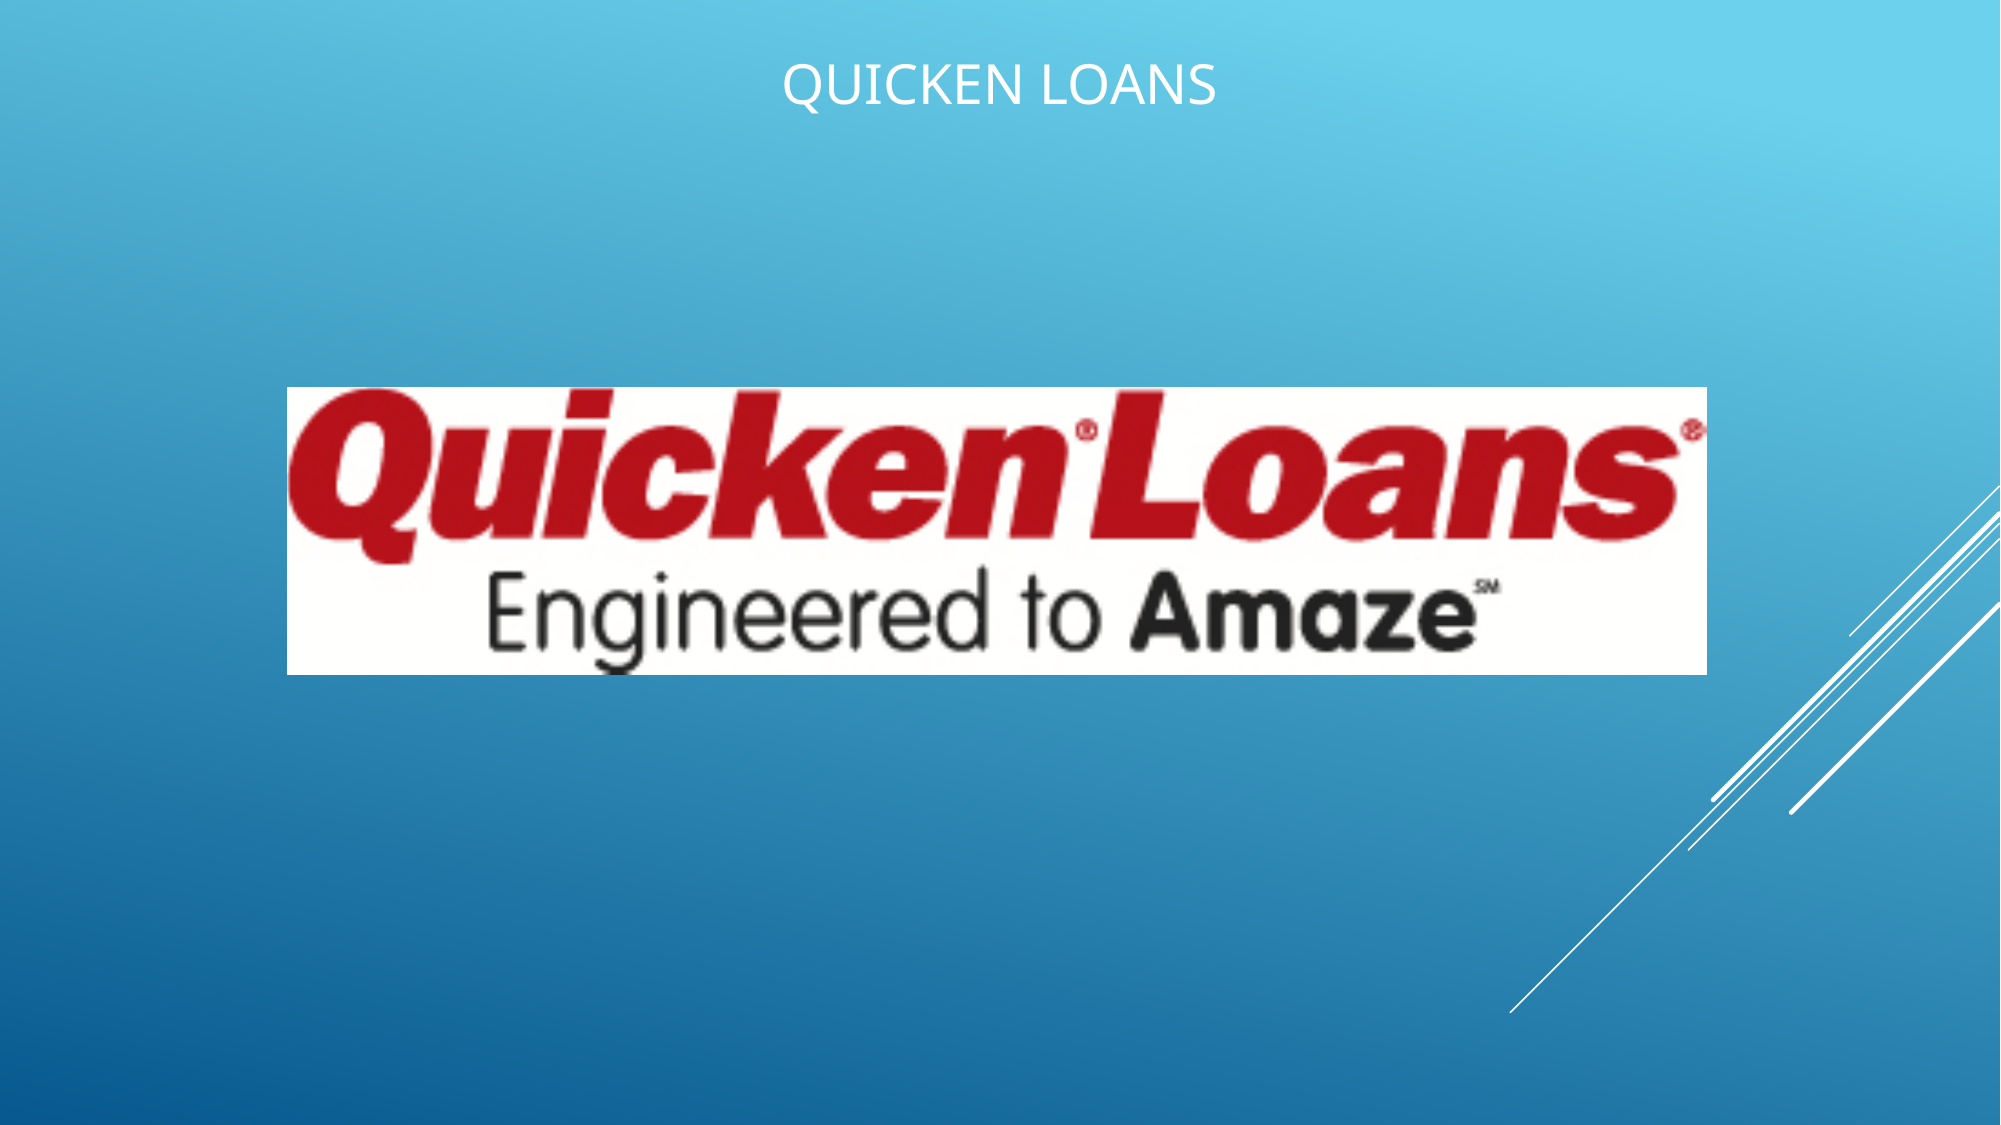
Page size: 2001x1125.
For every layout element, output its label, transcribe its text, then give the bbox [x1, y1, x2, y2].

picture [287, 387, 1707, 676]
title Quicken Loans [318, 37, 1682, 129]
